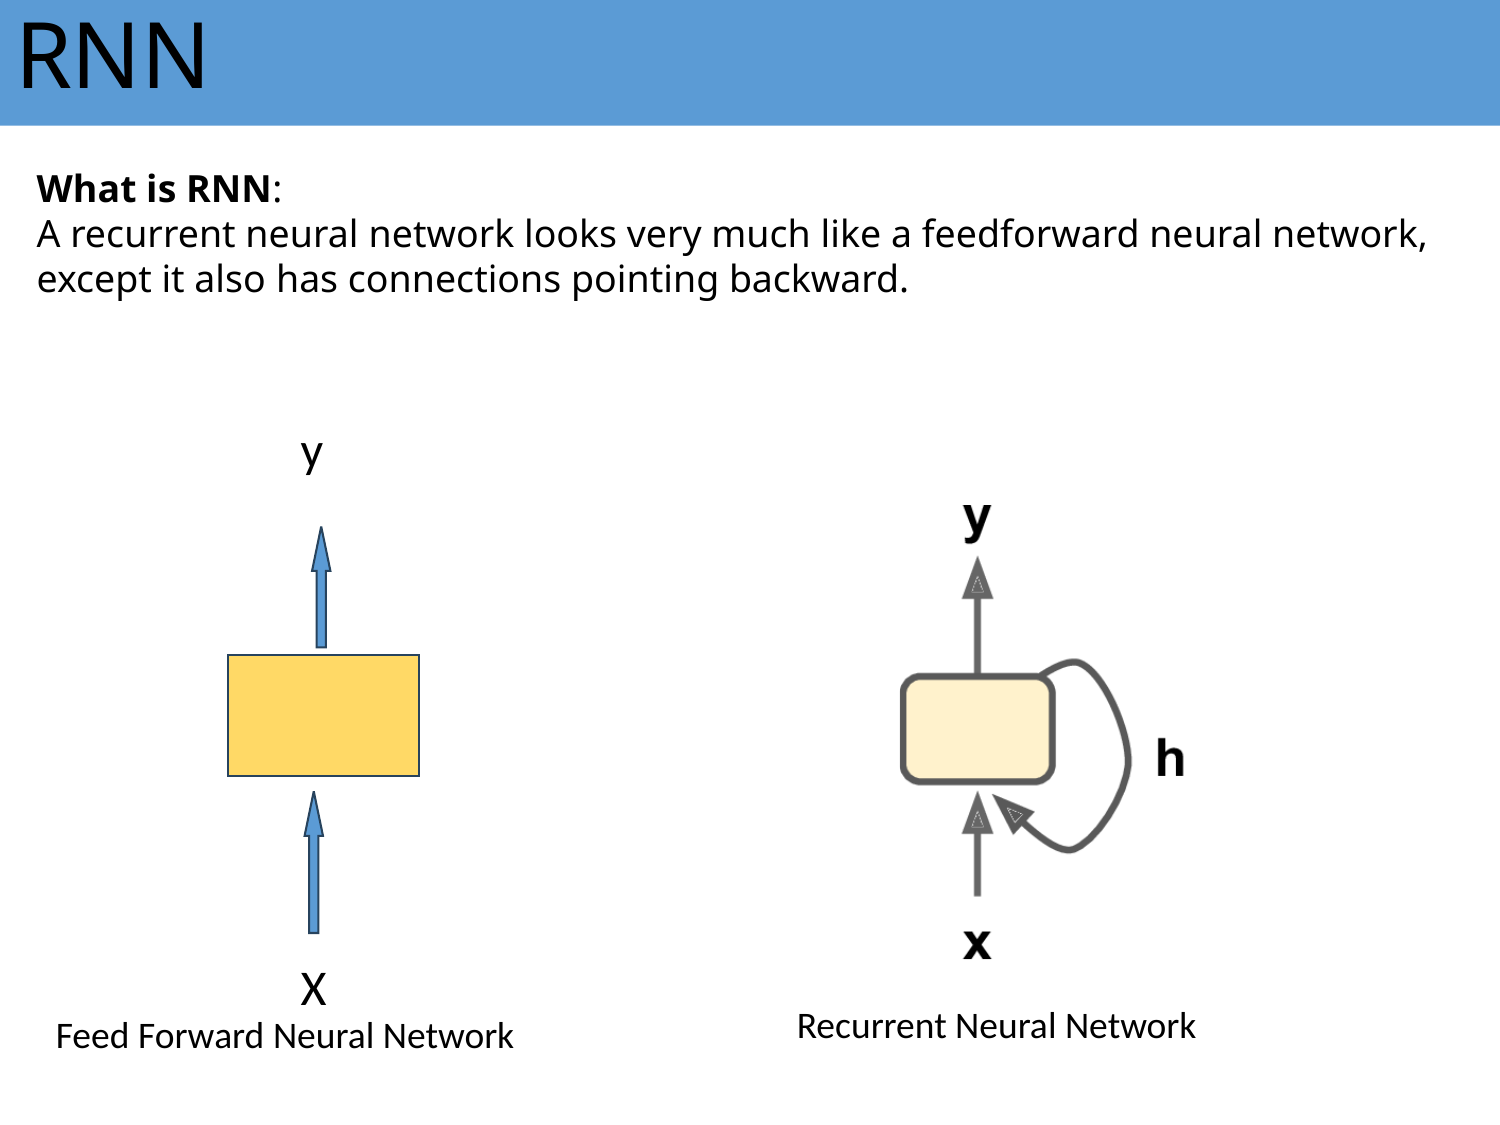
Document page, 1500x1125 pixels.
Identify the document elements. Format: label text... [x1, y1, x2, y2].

text_box [227, 654, 420, 777]
text_box X [285, 948, 342, 1003]
text_box Feed Forward Neural Network [41, 1003, 530, 1063]
text_box What is RNN: A recurrent neural network looks very much like a feedforward neural network, except it also has connections pointing backward. [21, 157, 1500, 353]
title RNN [0, 0, 1500, 126]
text_box y [285, 410, 339, 485]
text_box [310, 526, 332, 649]
picture [899, 505, 1188, 1047]
text_box [303, 791, 325, 935]
text_box Recurrent Neural Network [782, 993, 1212, 1054]
